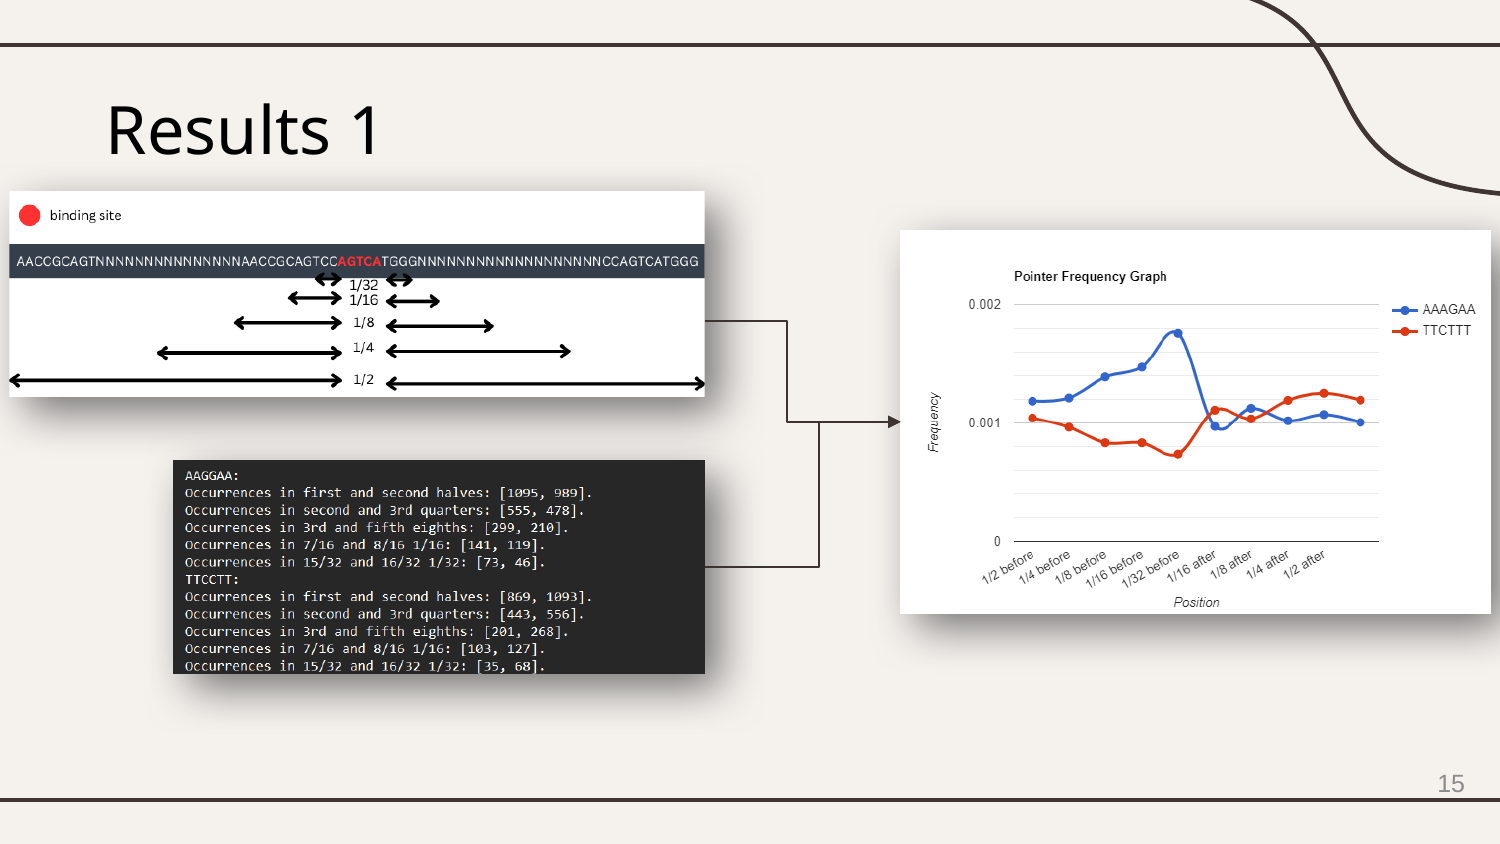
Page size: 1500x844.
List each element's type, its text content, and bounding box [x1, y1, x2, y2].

picture [900, 229, 1491, 614]
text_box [704, 421, 901, 568]
picture [9, 190, 705, 397]
slide_number 15 [1142, 759, 1481, 805]
title Results 1 [90, 72, 864, 167]
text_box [704, 320, 901, 421]
picture [173, 460, 705, 675]
